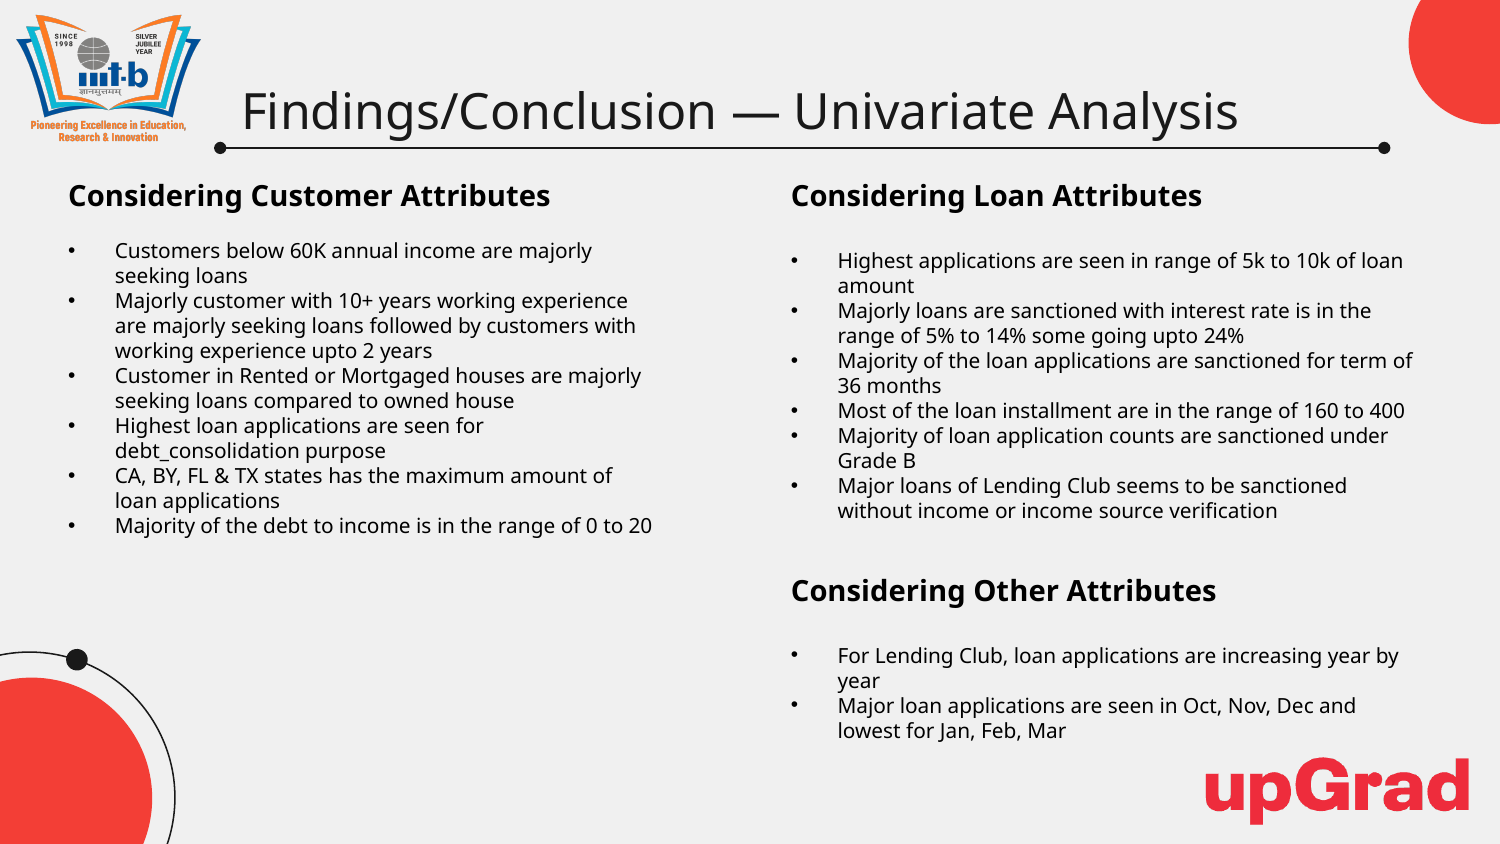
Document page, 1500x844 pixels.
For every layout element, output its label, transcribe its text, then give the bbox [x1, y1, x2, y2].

picture [1161, 615, 1500, 844]
text_box Findings/Conclusion — Univariate Analysis [226, 64, 1490, 159]
text_box [1408, 0, 1500, 125]
picture [0, 1, 217, 155]
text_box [0, 596, 231, 844]
text_box Considering Loan Attributes Highest applications are seen in range of 5k to 10k of loan amount Majorly loans are sanctioned with interest rate is in the range of 5% to 14% some going upto 24% Majority of the loan applications are sanctioned for term of 36 months Most of the loan installment are in the range of 160 to 400 Majority of loan application counts are sanctioned under Grade B Major loans of Lending Club seems to be sanctioned without income or income source verification Considering Other Attributes For Lending Club, loan applications are increasing year by year Major loan applications are seen in Oct, Nov, Dec and lowest for Jan, Feb, Mar [750, 170, 1437, 750]
text_box Considering Customer Attributes Customers below 60K annual income are majorly seeking loans Majorly customer with 10+ years working experience are majorly seeking loans followed by customers with working experience upto 2 years Customer in Rented or Mortgaged houses are majorly seeking loans compared to owned house Highest loan applications are seen for debt_consolidation purpose CA, BY, FL & TX states has the maximum amount of loan applications Majority of the debt to income is in the range of 0 to 20 [27, 170, 670, 545]
